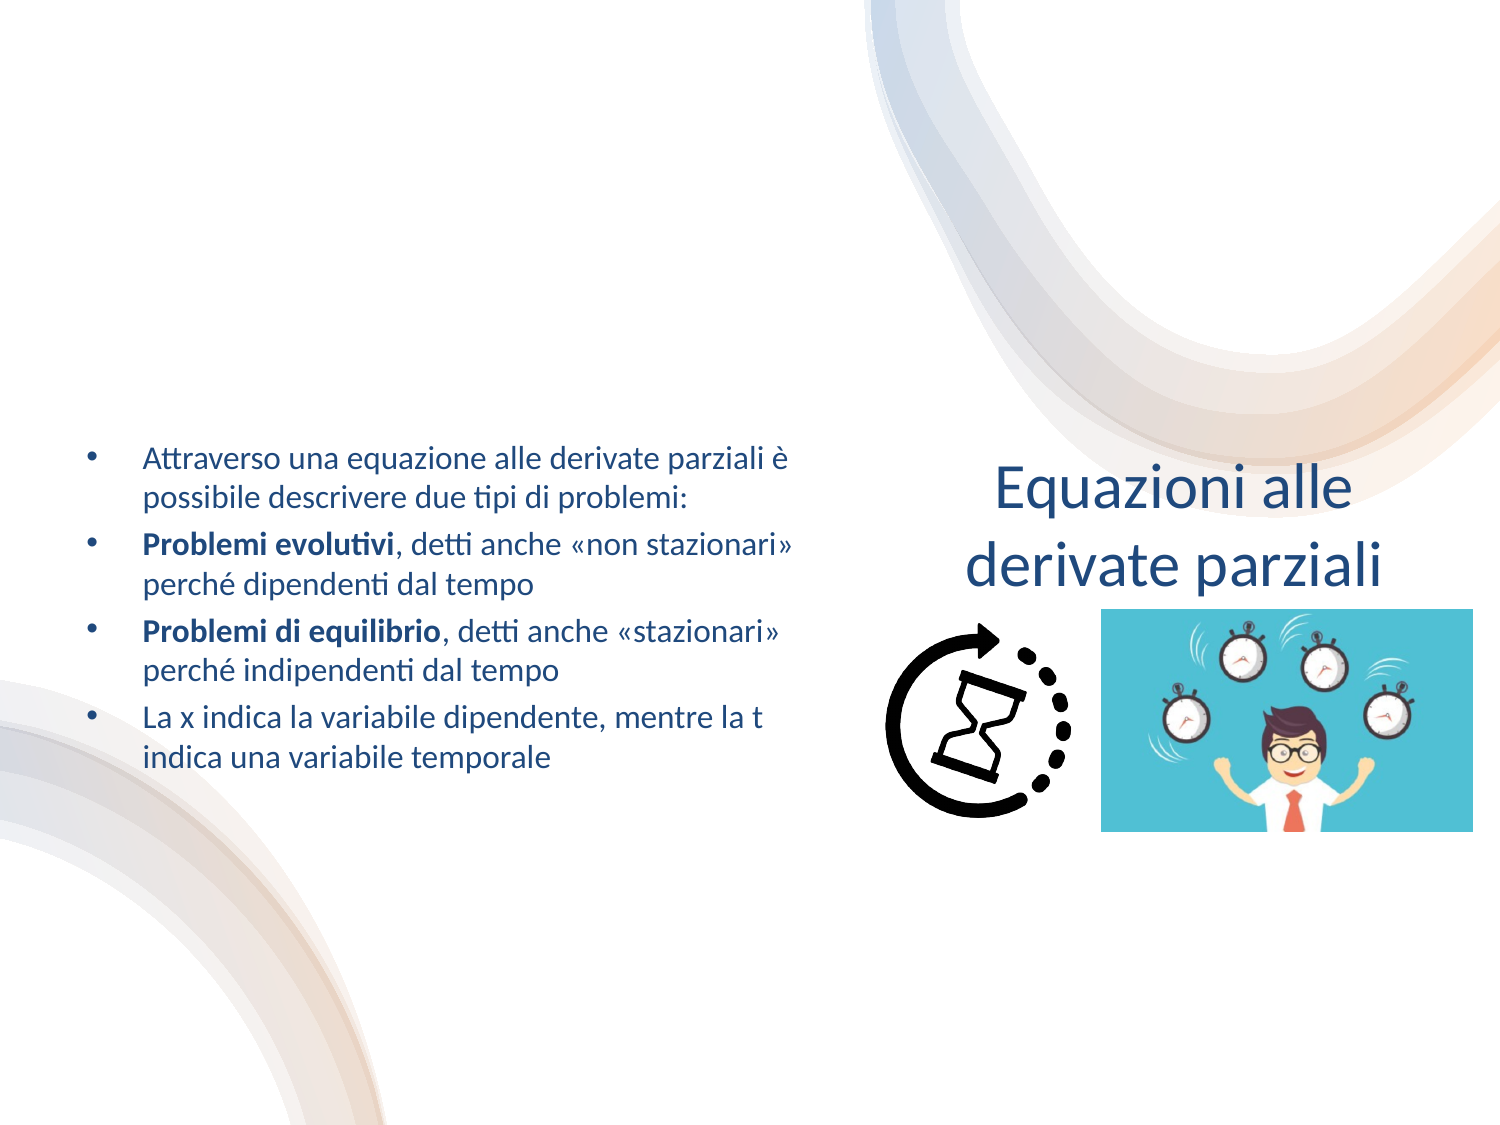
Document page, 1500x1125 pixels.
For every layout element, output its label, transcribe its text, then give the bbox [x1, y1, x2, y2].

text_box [864, 0, 1500, 518]
picture [1101, 609, 1473, 832]
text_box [0, 679, 387, 1125]
list Attraverso una equazione alle derivate parziali è possibile descrivere due tipi di problemi: Problemi evolutivi, detti anche «non stazionari» perché dipendenti dal tempo Problemi di equilibrio, detti anche «stazionari» perché indipendenti dal tempo La x indica la variabile dipendente, mentre la t indica una variabile temporale [71, 403, 826, 808]
picture [880, 623, 1076, 819]
text_box [0, 0, 1500, 1125]
text_box Equazioni alle derivate parziali [920, 527, 1429, 665]
